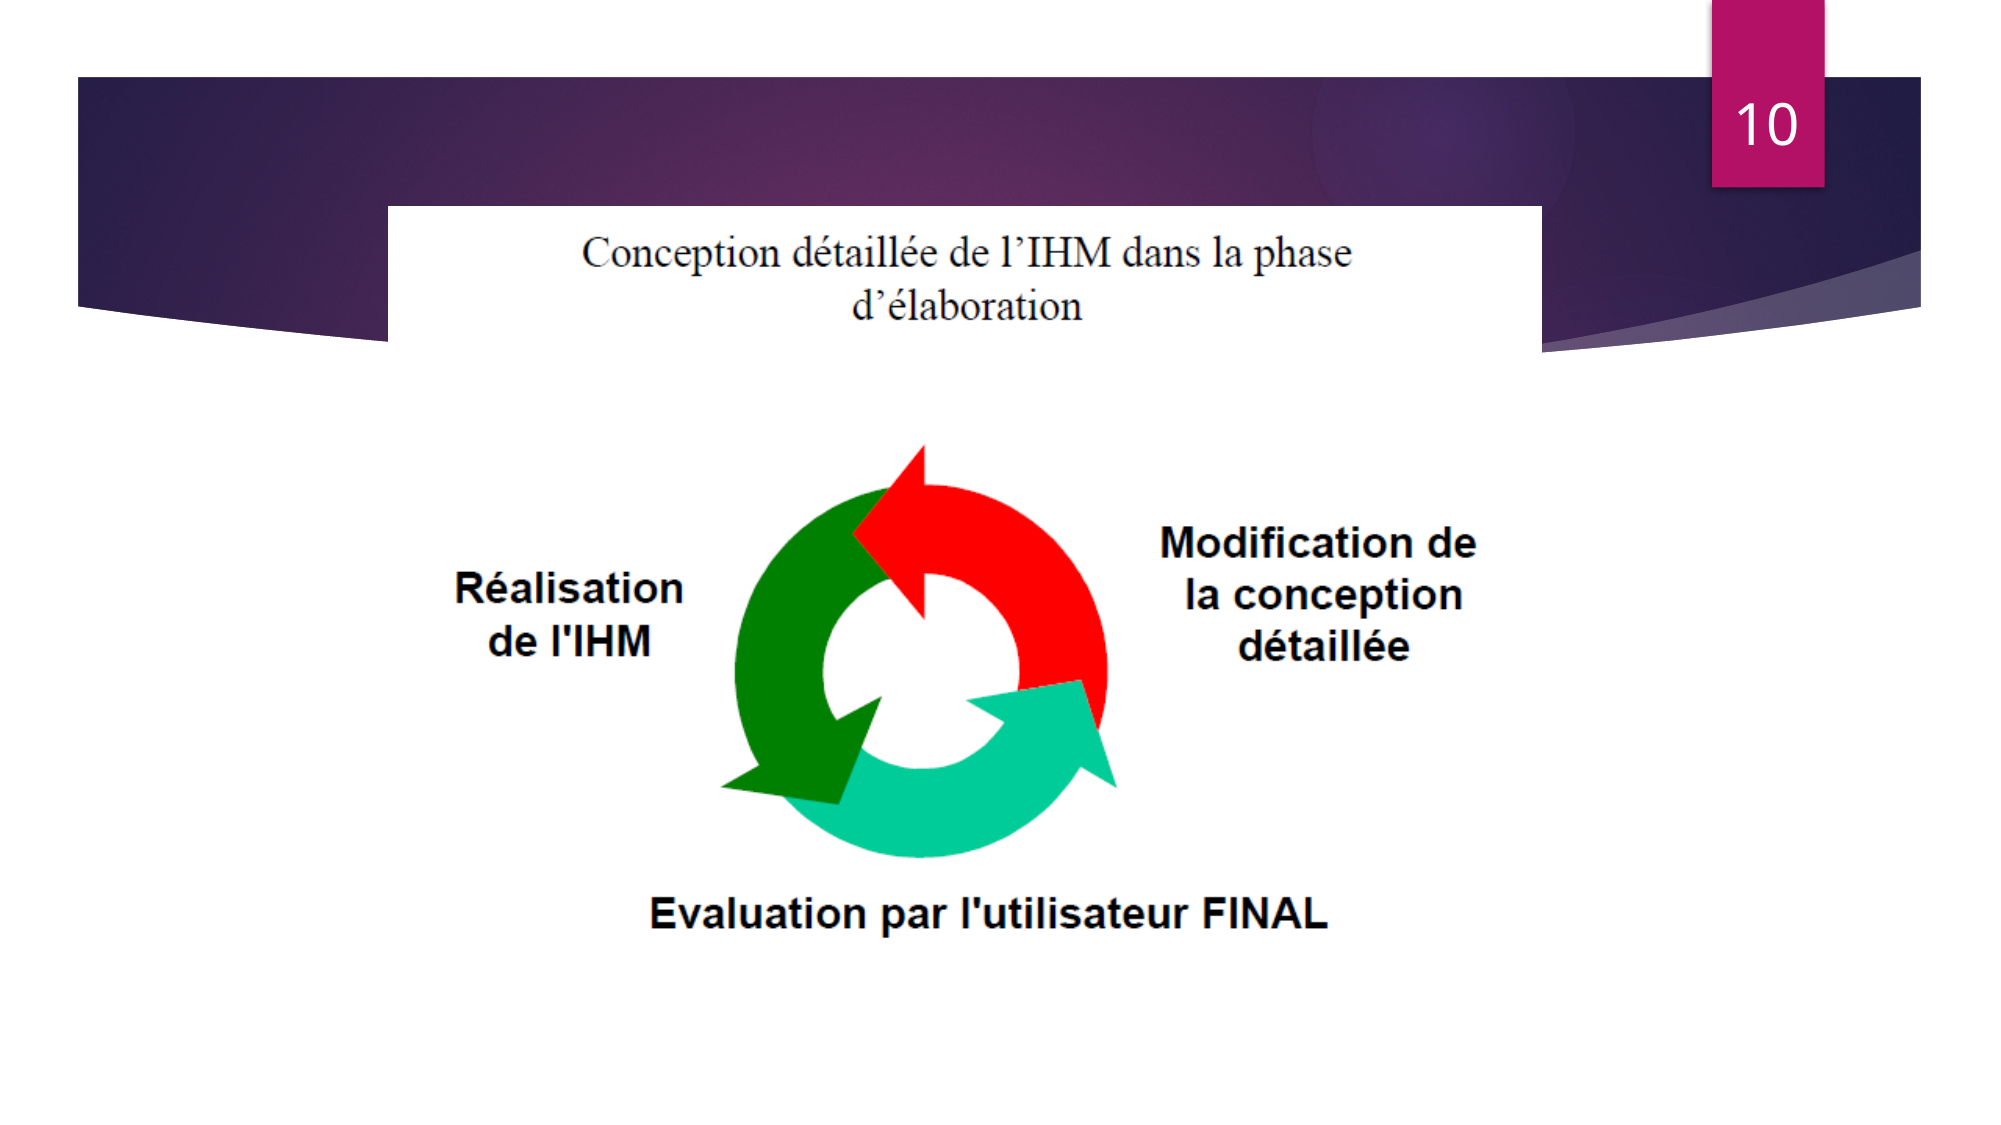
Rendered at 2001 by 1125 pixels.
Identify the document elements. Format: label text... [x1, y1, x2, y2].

slide_number 10 [1698, 48, 1836, 175]
picture [387, 206, 1542, 974]
